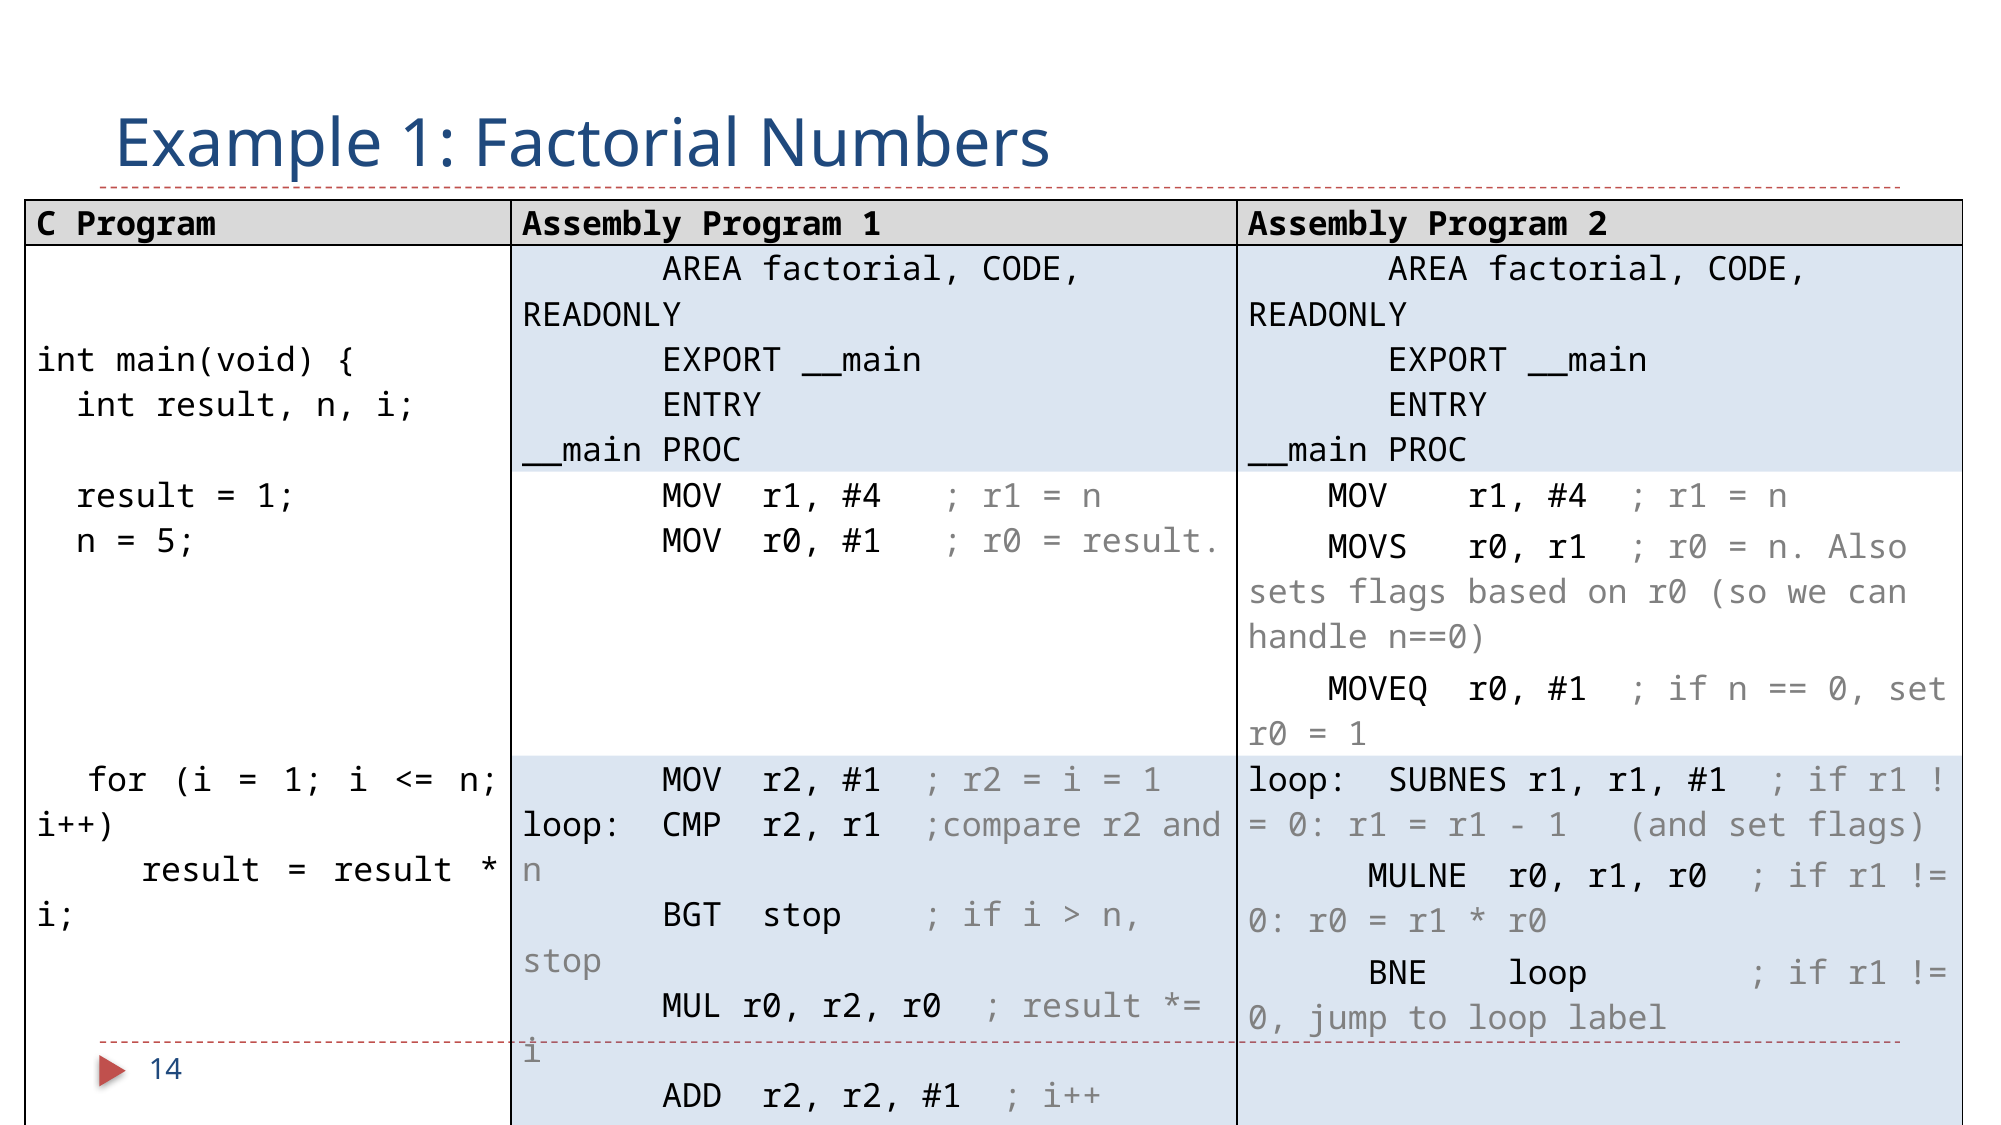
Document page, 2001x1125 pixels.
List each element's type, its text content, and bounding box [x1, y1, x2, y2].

table_cell int main(void) { int result, n, i; [26, 246, 510, 472]
table_cell result = 1; n = 5; [26, 472, 510, 756]
table_cell AREA factorial, CODE, READONLY EXPORT __main ENTRY __main PROC [1238, 246, 1962, 472]
title Example 1: Factorial Numbers [99, 24, 1900, 188]
table_cell MOV r1, #4 ; r1 = n MOV r0, #1 ; r0 = result. [512, 472, 1236, 756]
table_header Assembly Program 2 [1238, 201, 1962, 244]
table_cell AREA factorial, CODE, READONLY EXPORT __main ENTRY __main PROC [512, 246, 1236, 472]
table_header Assembly Program 1 [512, 201, 1236, 244]
table_cell for (i = 1; i <= n; i++) result = result * i; [26, 756, 510, 1125]
table_cell loop: SUBNES r1, r1, #1 ; if r1 != 0: r1 = r1 - 1 (and set flags) MULNE r0, r1, r0 ; if r1 != 0: r0 = r1 * r0 BNE loop ; if r1 != 0, jump to loop label [1238, 756, 1962, 1125]
table_cell MOV r1, #4 ; r1 = n MOVS r0, r1 ; r0 = n. Also sets flags based on r0 (so we can handle n==0) MOVEQ r0, #1 ; if n == 0, set r0 = 1 [1238, 472, 1962, 756]
table_cell MOV r2, #1 ; r2 = i = 1 loop: CMP r2, r1 ;compare r2 and n BGT stop ; if i > n, stop MUL r0, r2, r0 ; result *= i ADD r2, r2, #1 ; i++ B loop [512, 756, 1236, 1125]
table_header C Program [26, 201, 510, 244]
